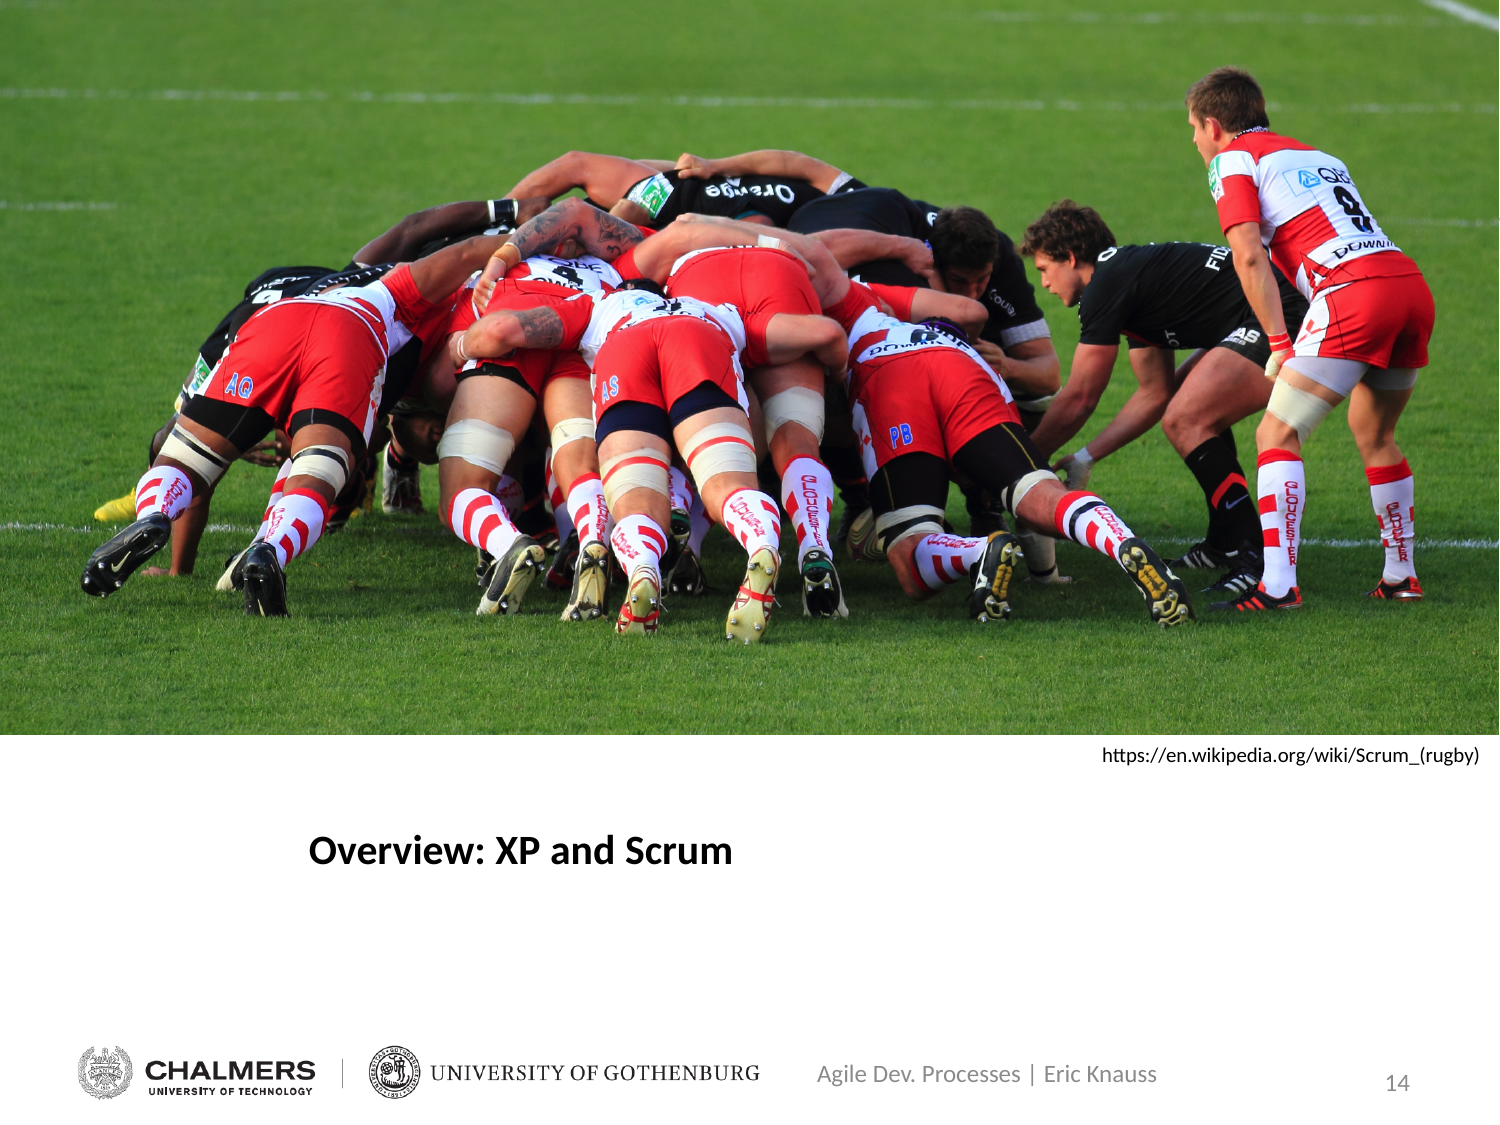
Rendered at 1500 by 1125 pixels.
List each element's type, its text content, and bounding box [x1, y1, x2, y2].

text_box https://en.wikipedia.org/wiki/Scrum_(rugby) [1087, 743, 1495, 775]
slide_number 14 [1252, 1063, 1425, 1101]
title Overview: XP and Scrum [294, 787, 1194, 881]
footer Agile Dev. Processes | Eric Knauss [750, 1042, 1225, 1103]
picture [0, 0, 1500, 735]
